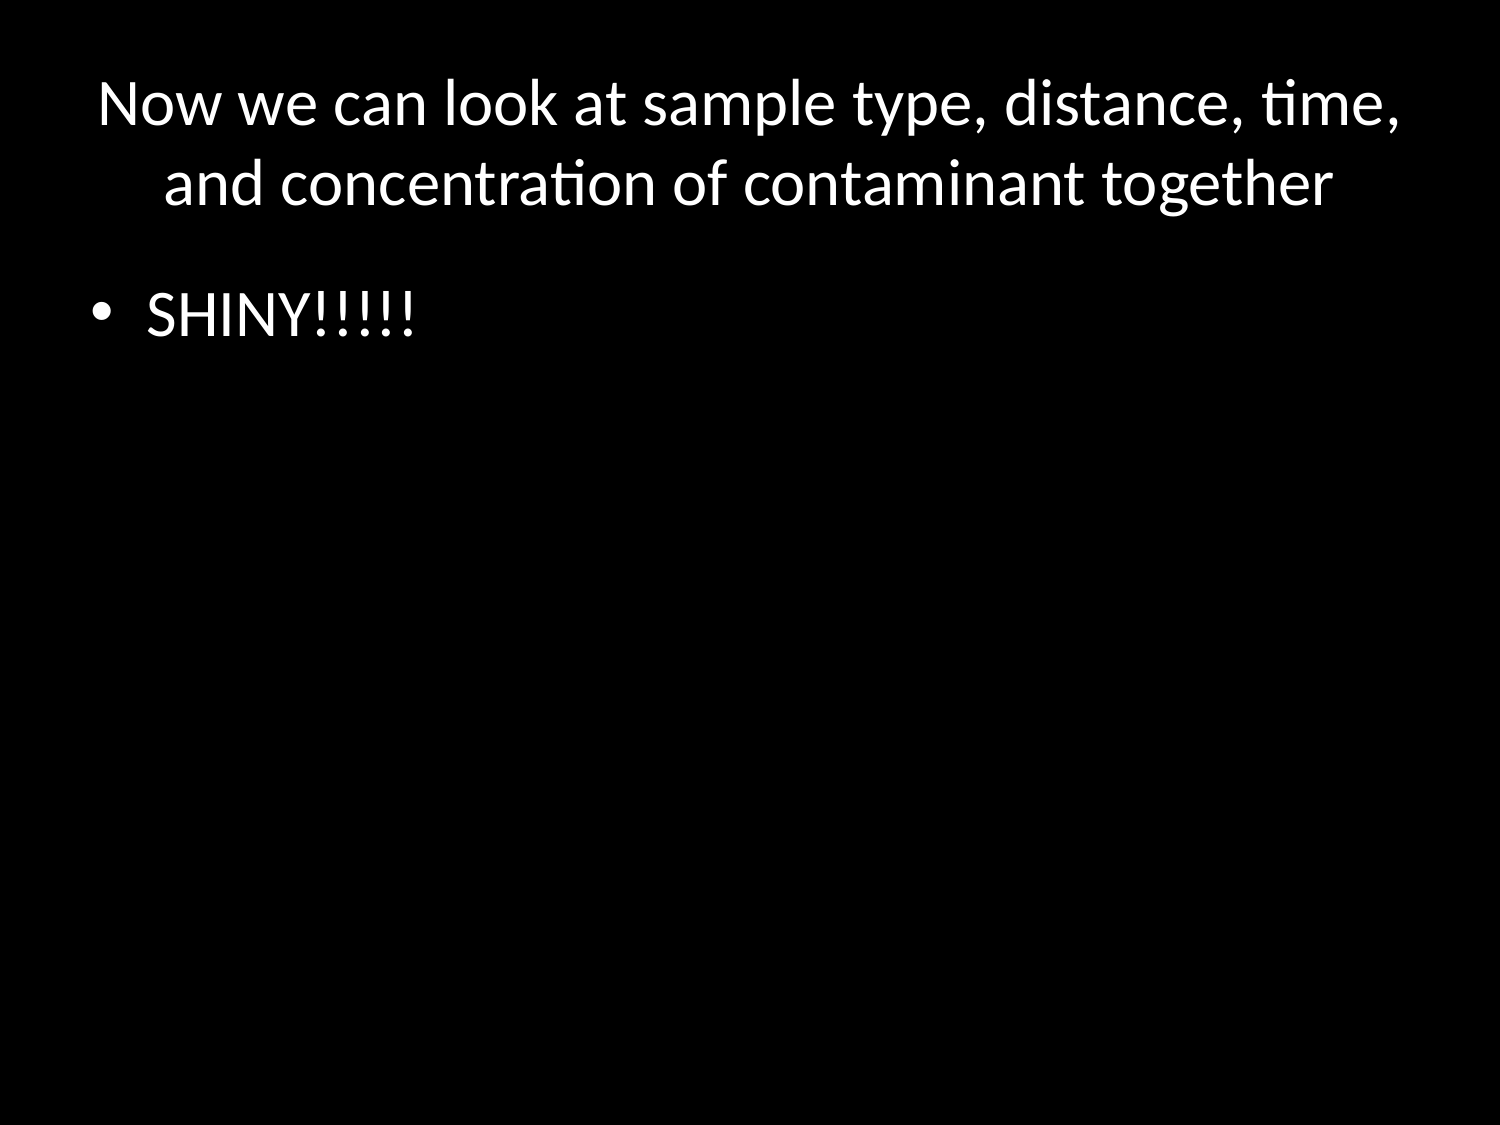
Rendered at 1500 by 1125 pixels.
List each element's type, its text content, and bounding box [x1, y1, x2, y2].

list SHINY!!!!! [75, 262, 1425, 1005]
title Now we can look at sample type, distance, time, and concentration of contaminant together [75, 45, 1425, 233]
